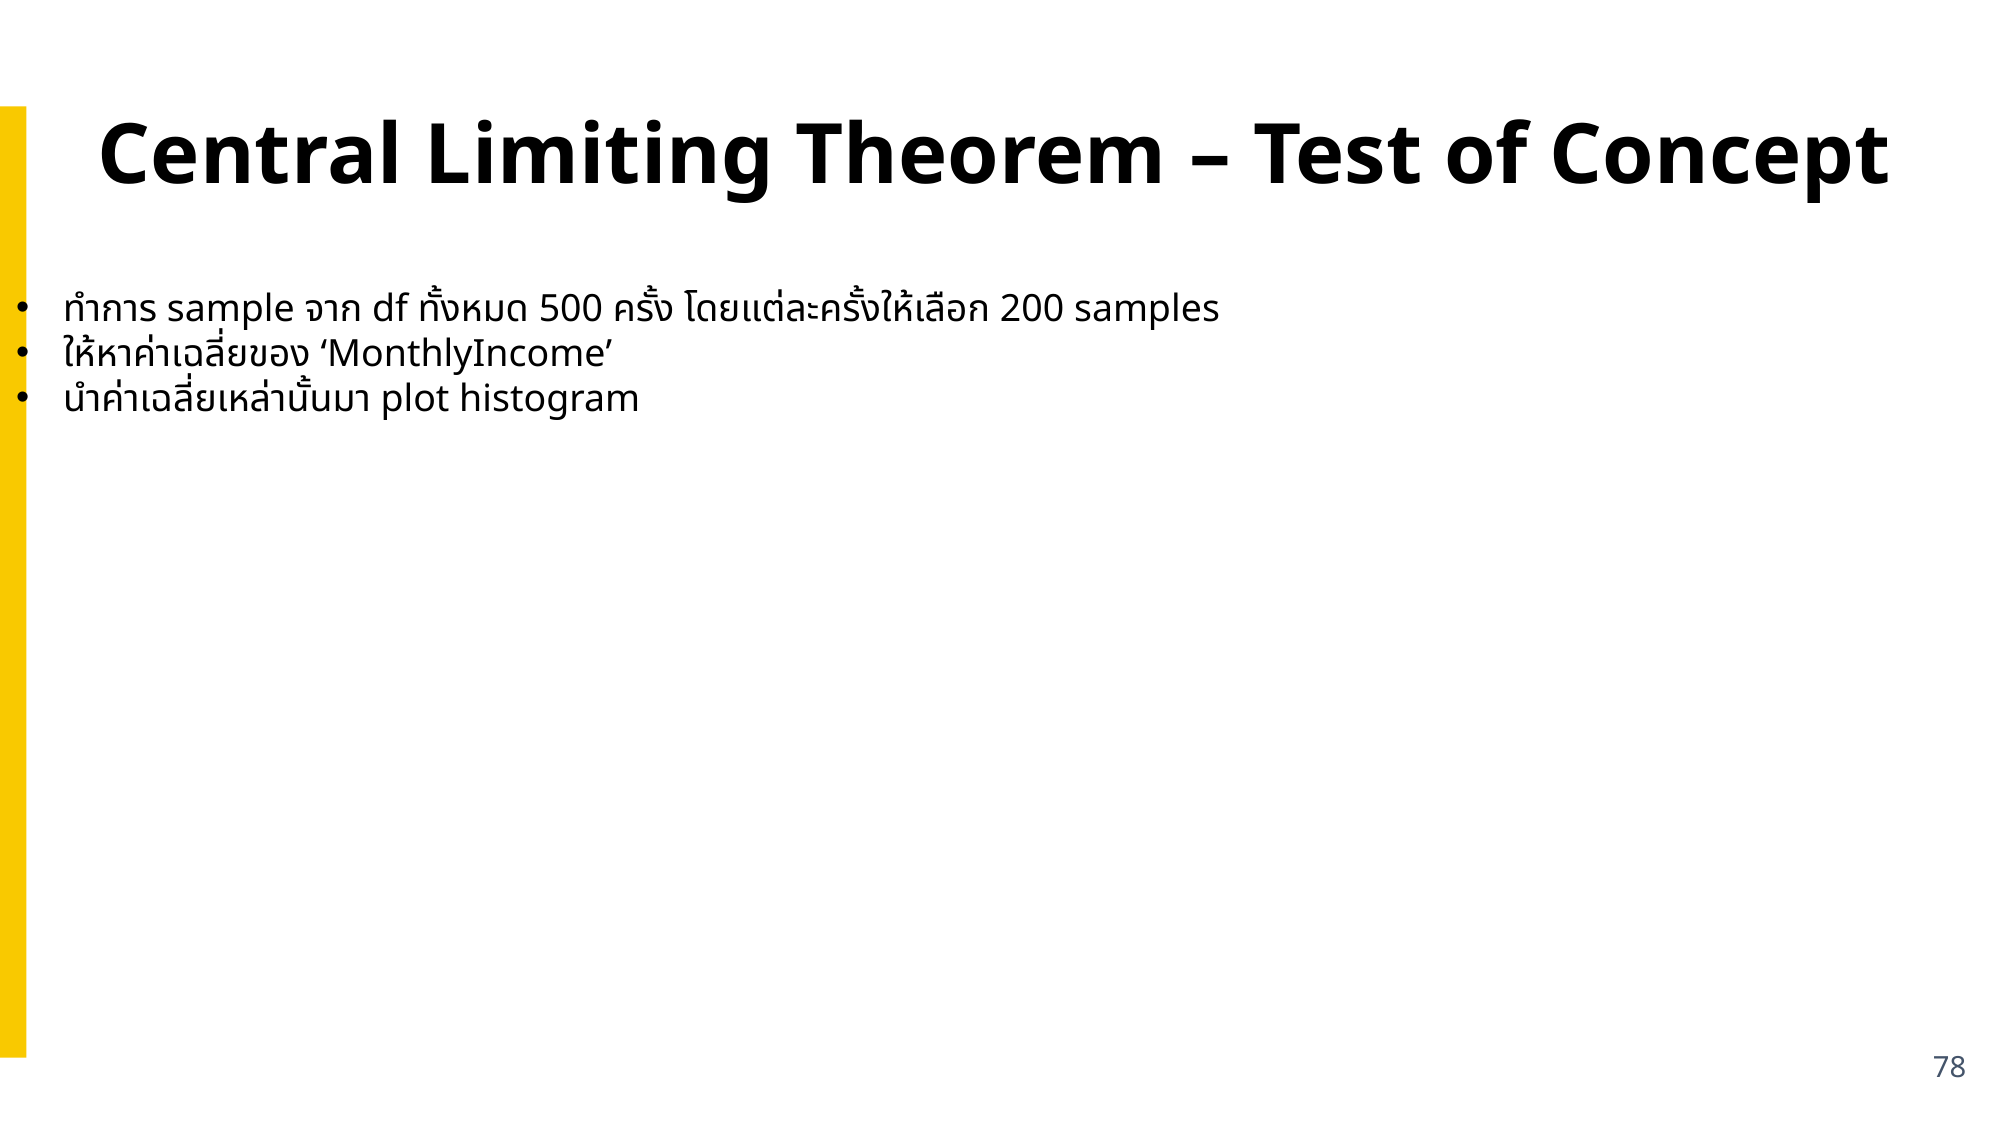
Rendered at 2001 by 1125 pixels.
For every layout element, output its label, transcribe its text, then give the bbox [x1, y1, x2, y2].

text_box ทำการ sample จาก df ทั้งหมด 500 ครั้ง โดยแต่ละครั้งให้เลือก 200 samples ให้หาค่าเฉลี่ยของ ‘MonthlyIncome’ นำค่าเฉลี่ยเหล่านั้นมา plot histogram [1, 276, 1245, 427]
text_box [0, 105, 27, 1059]
text_box Central Limiting Theorem – Test of Concept [82, 59, 1918, 253]
text_box 78 [1531, 1038, 1982, 1098]
